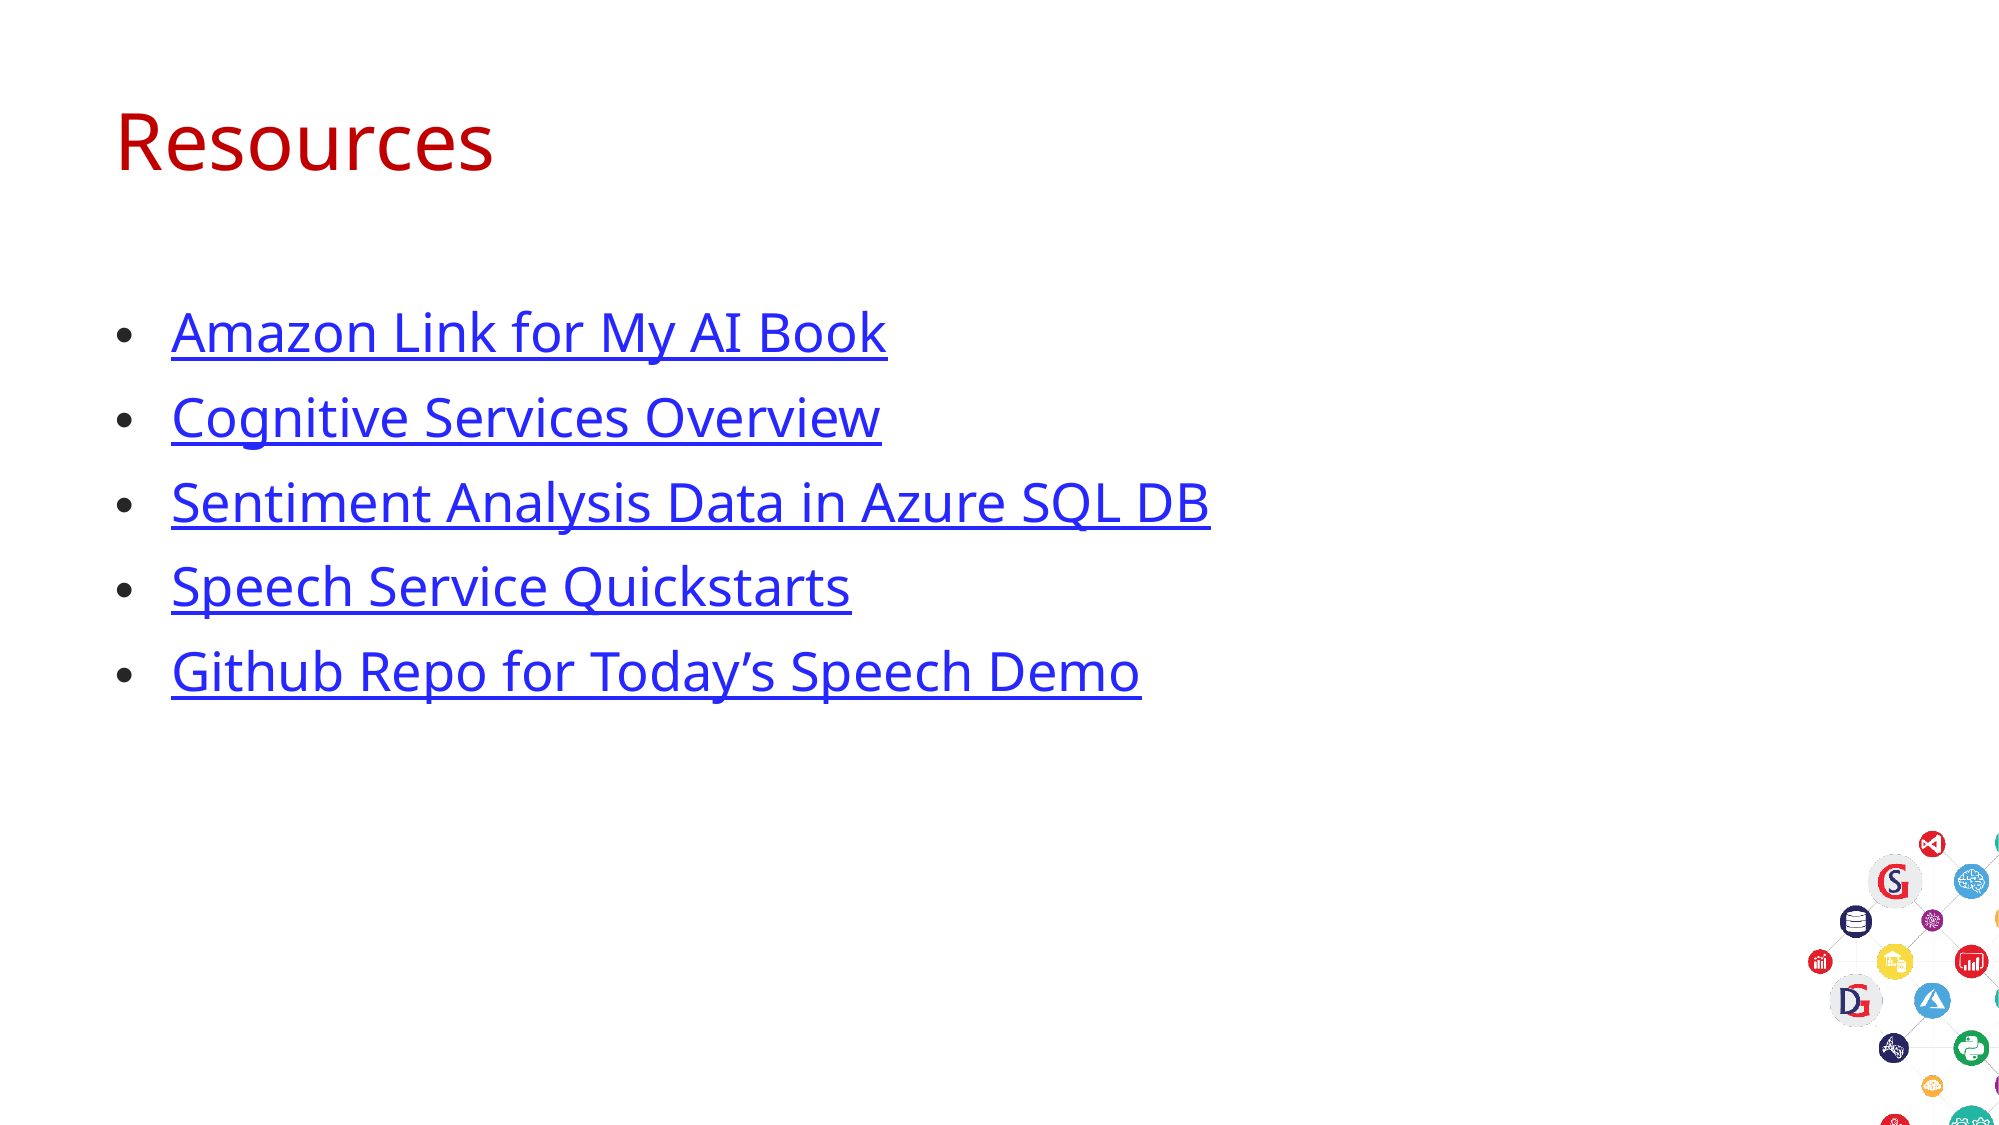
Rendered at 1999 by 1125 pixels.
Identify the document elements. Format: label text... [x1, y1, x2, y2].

list Amazon Link for My AI Book Cognitive Services Overview Sentiment Analysis Data in Azure SQL DB Speech Service Quickstarts Github Repo for Today’s Speech Demo [99, 290, 1899, 1005]
picture [1802, 822, 1999, 1125]
title Resources [99, 45, 1905, 233]
